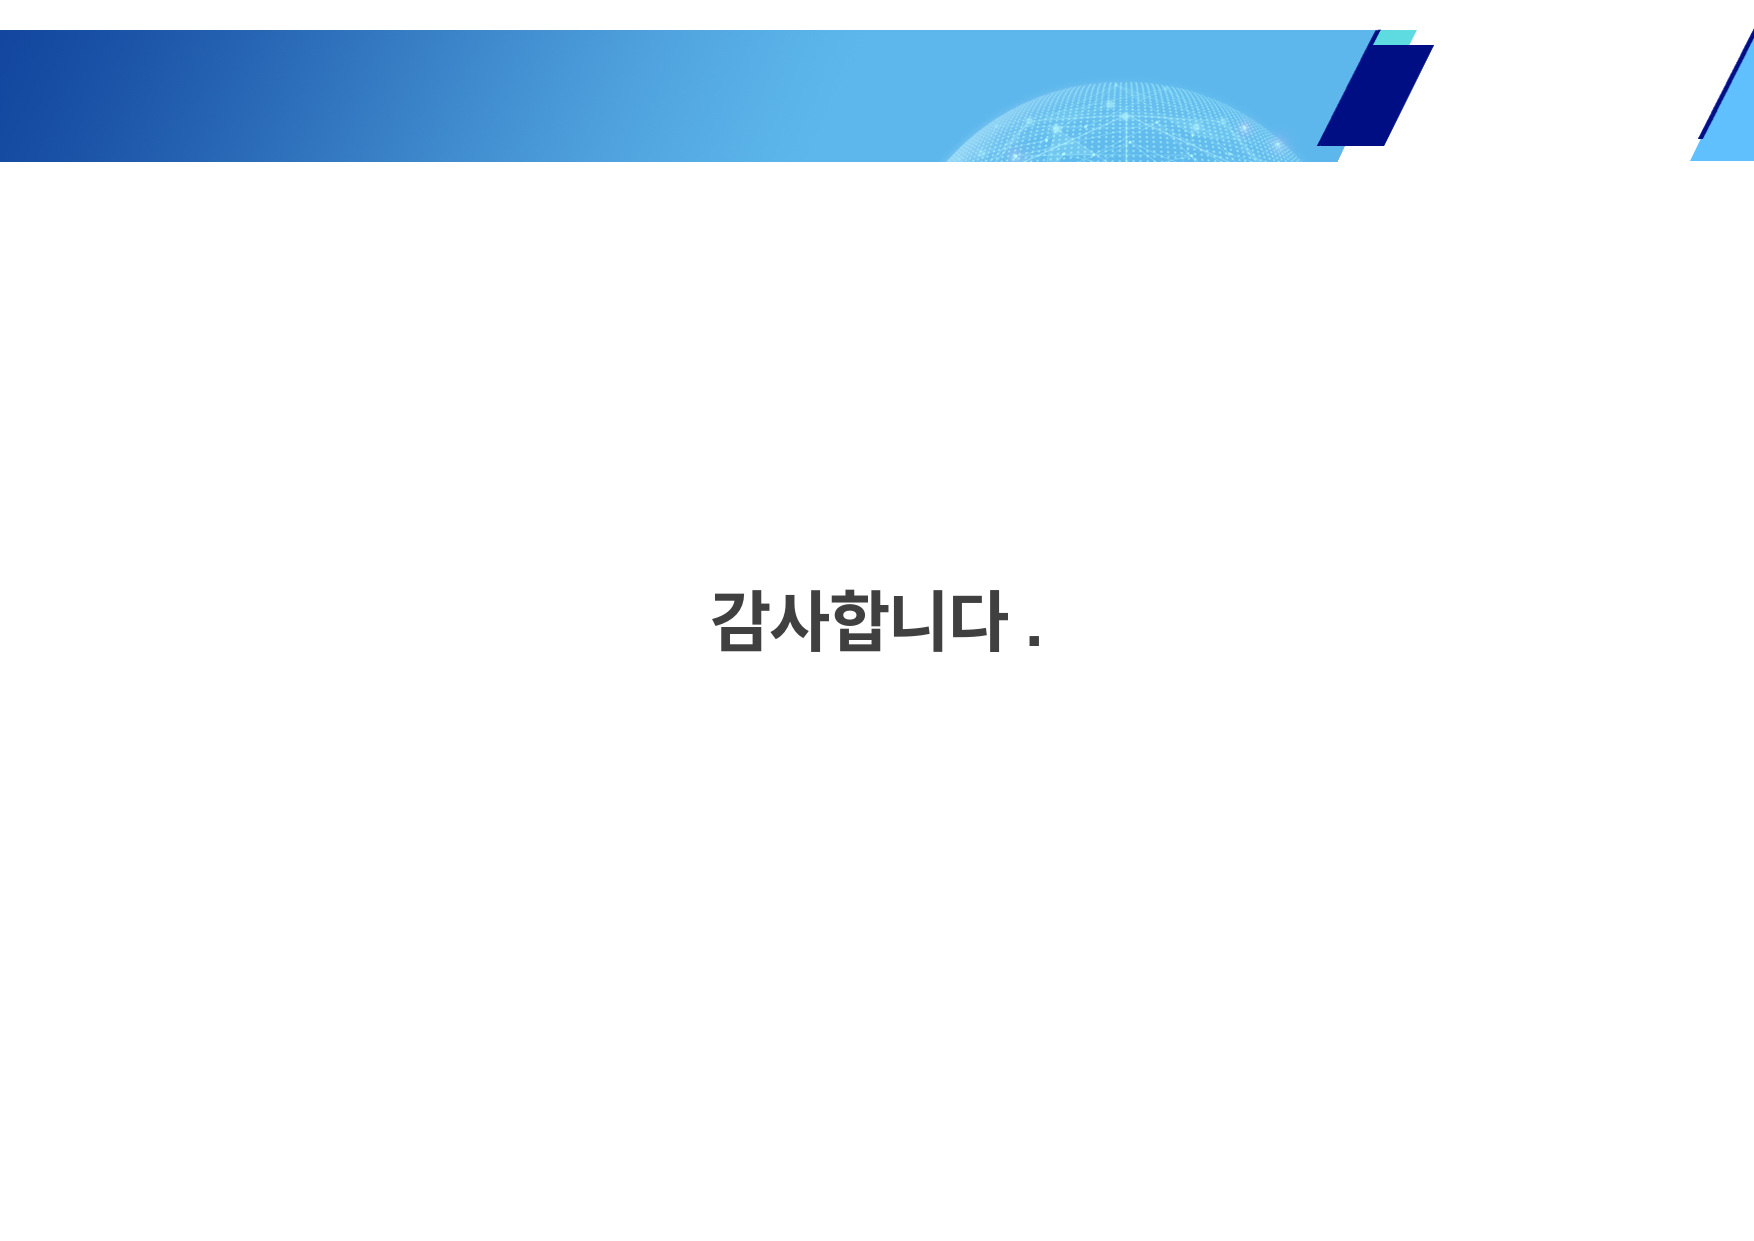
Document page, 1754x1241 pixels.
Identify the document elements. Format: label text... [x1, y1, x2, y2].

text_box 감사합니다. [438, 572, 1316, 667]
picture [0, 0, 1754, 1240]
